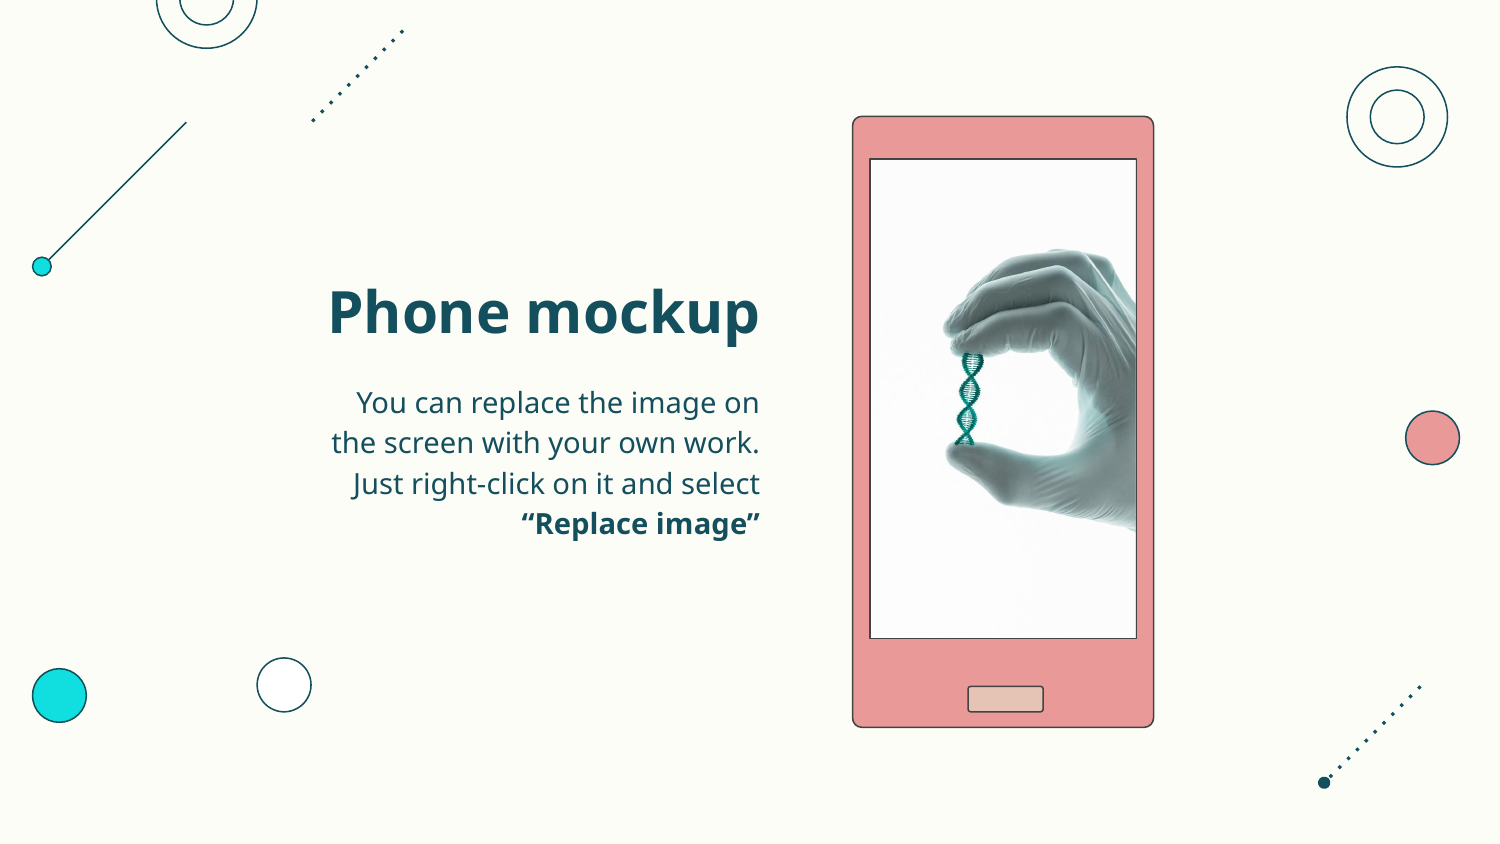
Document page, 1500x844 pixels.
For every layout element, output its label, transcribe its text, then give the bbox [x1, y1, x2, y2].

title Phone mockup [289, 255, 776, 354]
subtitle You can replace the image on the screen with your own work. Just right-click on it and select “Replace image” [289, 364, 776, 542]
text_box [968, 686, 1044, 712]
text_box [852, 116, 1154, 728]
picture [870, 159, 1136, 638]
